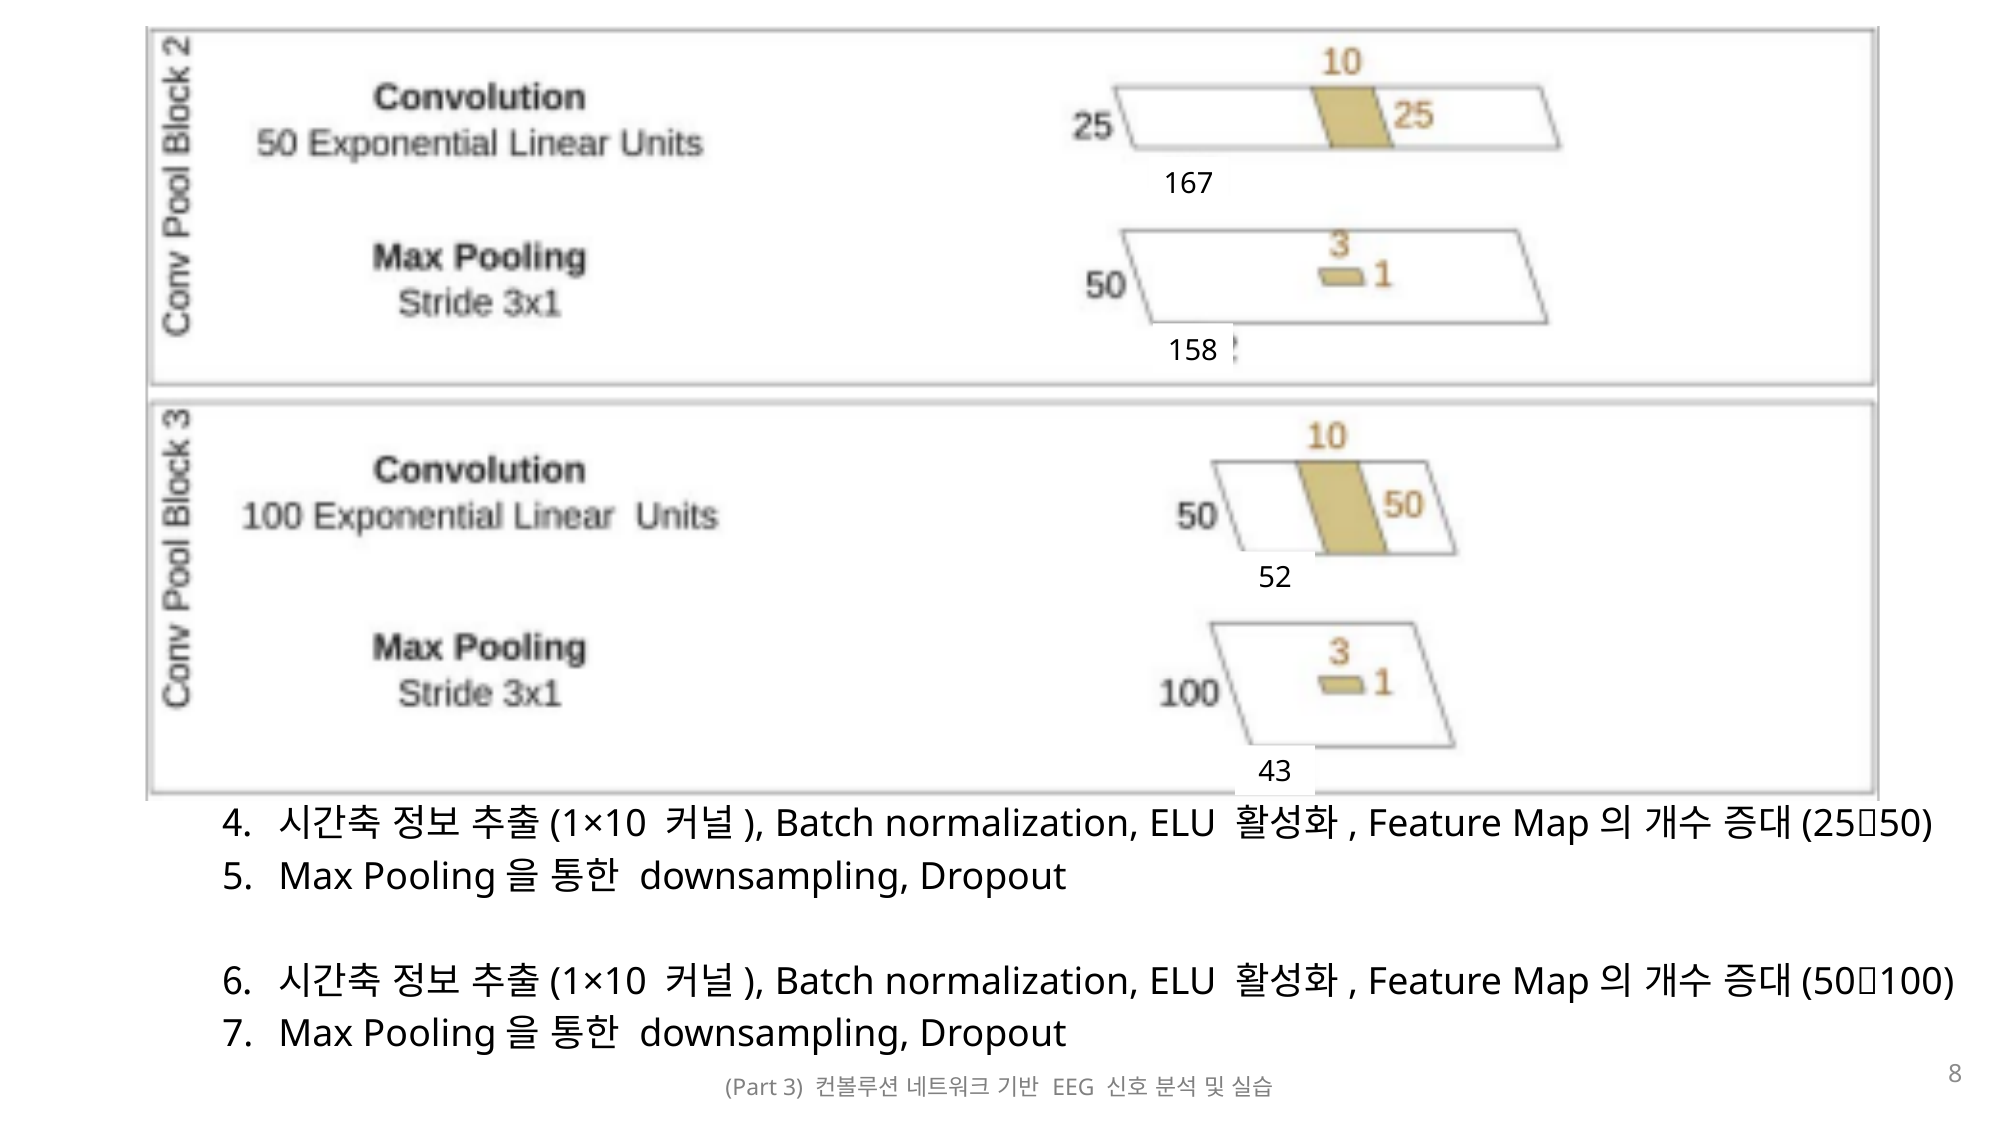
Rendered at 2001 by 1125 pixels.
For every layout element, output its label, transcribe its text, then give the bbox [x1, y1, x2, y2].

picture [129, 26, 1892, 801]
slide_number 8 [1527, 1042, 1978, 1103]
text_box (Part 3) 컨볼루션 네트워크 기반 EEG 신호 분석 및 실습 [490, 1065, 1510, 1125]
text_box 시간축 정보 추출(1×10 커널), Batch normalization, ELU 활성화, Feature Map의 개수 증대(2550) Max Pooling을 통한 downsampling, Dropout 시간축 정보 추출(1×10 커널), Batch normalization, ELU 활성화, Feature Map의 개수 증대(50100) Max Pooling을 통한 downsampling, Dropout [207, 791, 2000, 1125]
